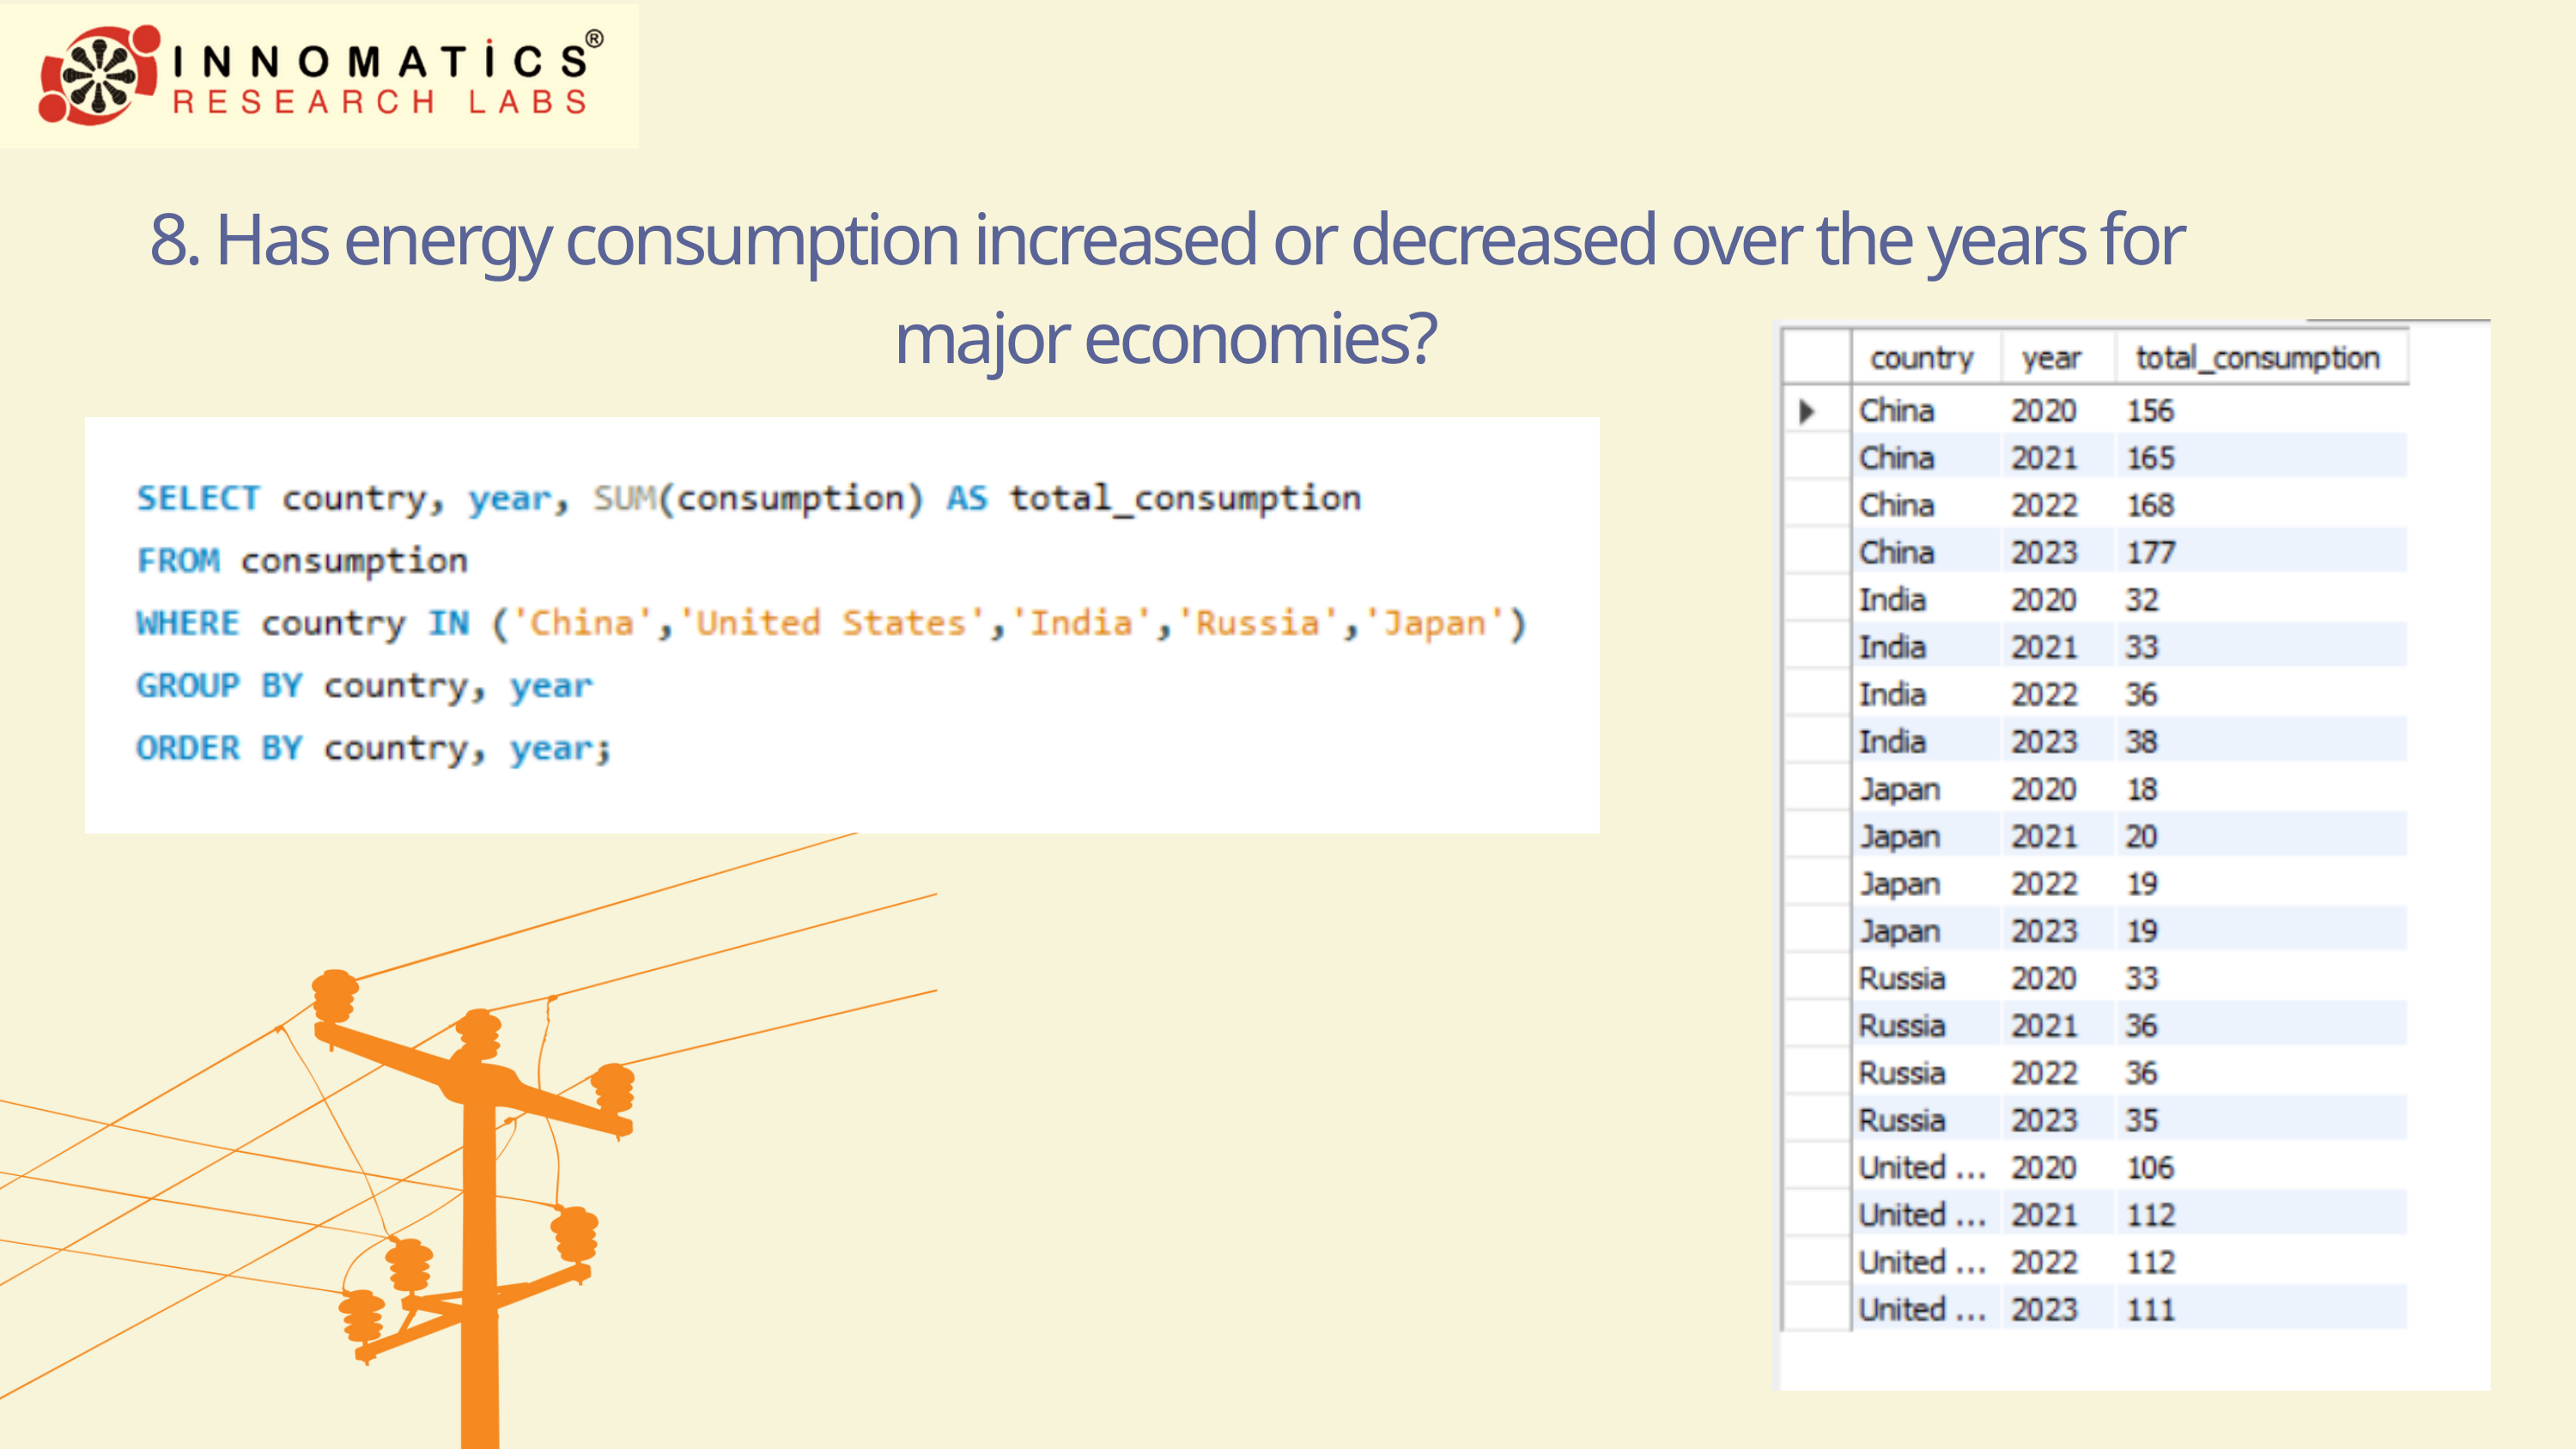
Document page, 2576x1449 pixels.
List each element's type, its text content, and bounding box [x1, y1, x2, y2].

text_box [1771, 319, 2491, 1391]
text_box [0, 4, 640, 149]
text_box 8. Has energy consumption increased or decreased over the years for major economies? [85, 179, 2247, 379]
text_box [0, 833, 938, 1449]
text_box [85, 417, 1601, 834]
